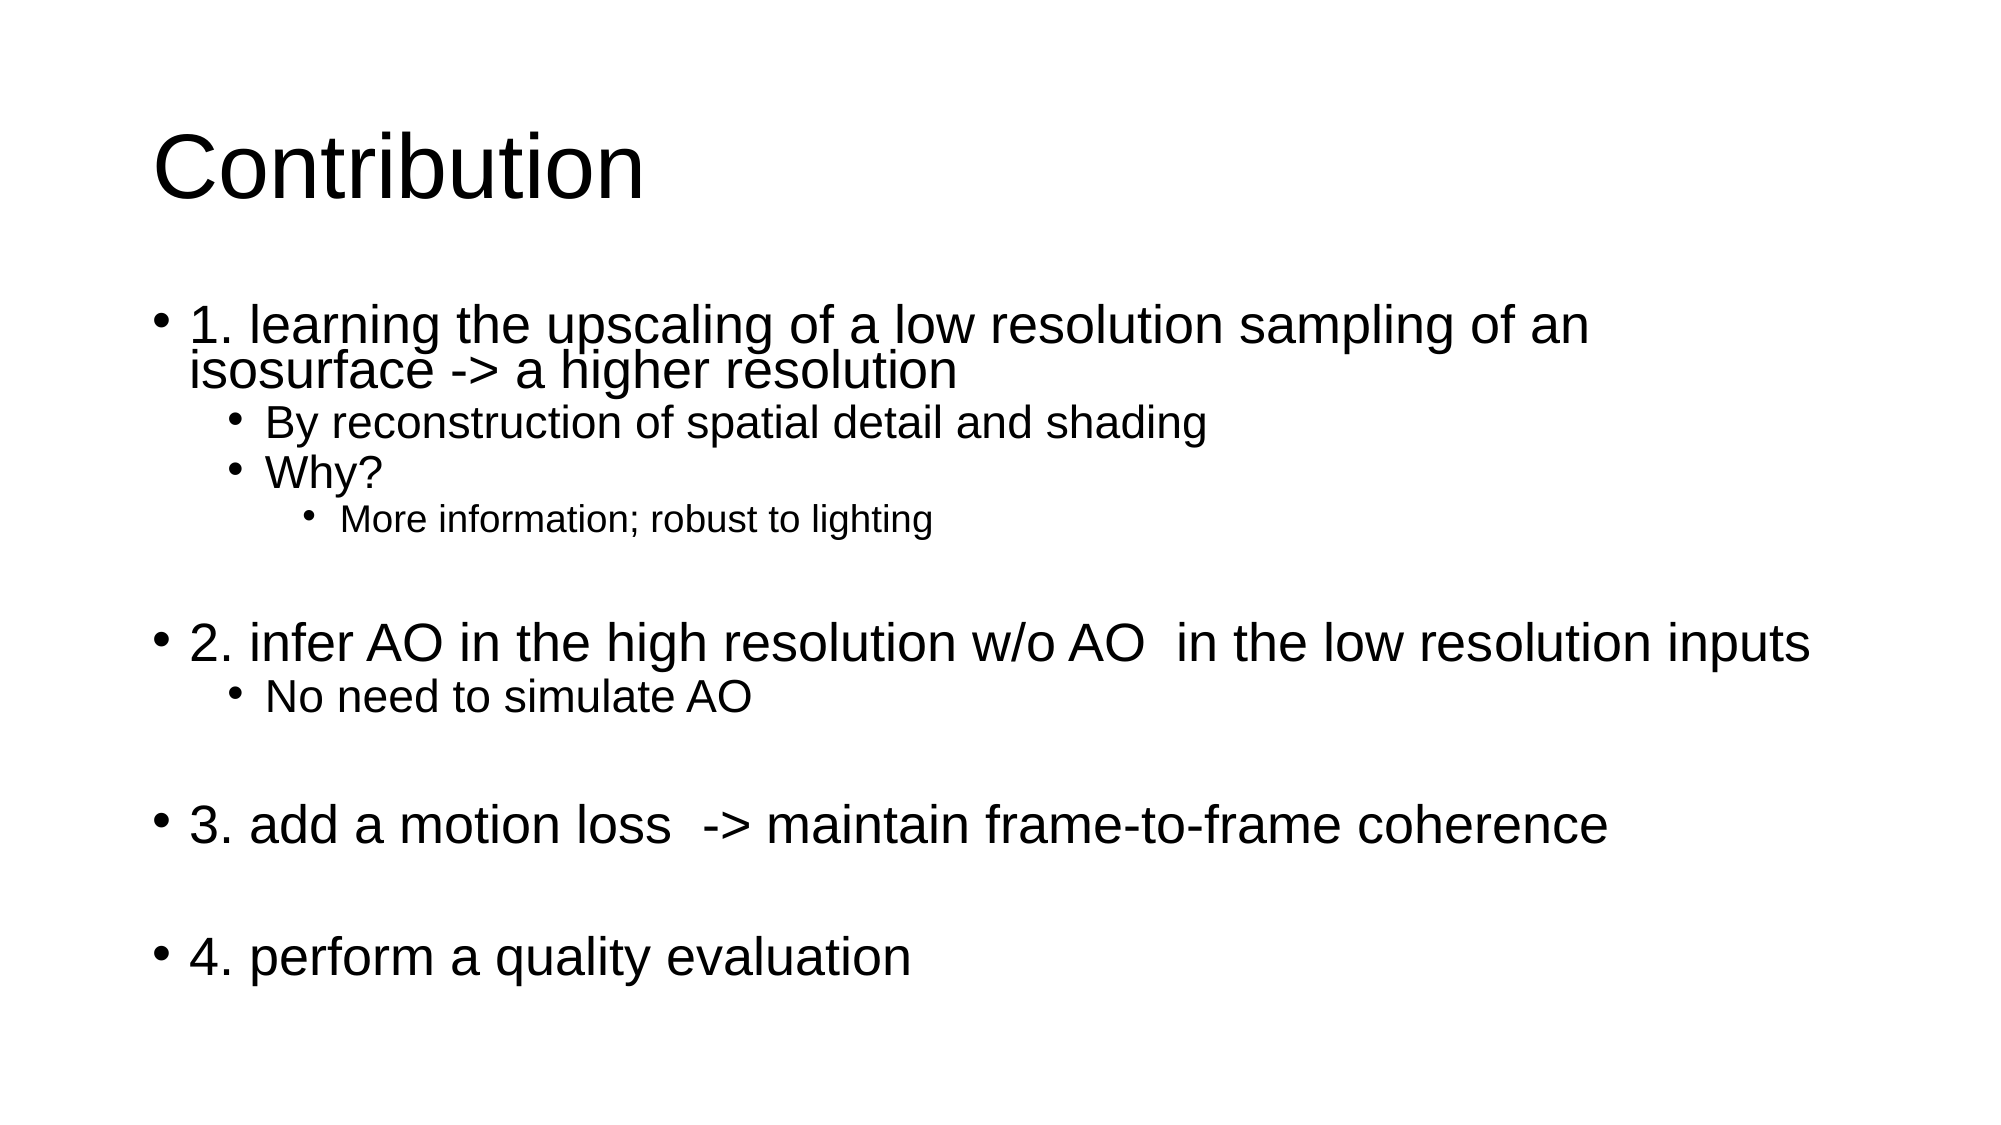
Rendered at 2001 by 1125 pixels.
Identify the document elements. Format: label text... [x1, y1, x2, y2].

title Contribution [137, 59, 1863, 278]
list 1. learning the upscaling of a low resolution sampling of an isosurface -> a higher resolution By reconstruction of spatial detail and shading Why? More information; robust to lighting 2. infer AO in the high resolution w/o AO in the low resolution inputs No need to simulate AO 3. add a motion loss -> maintain frame-to-frame coherence 4. perform a quality evaluation [137, 299, 1863, 1014]
